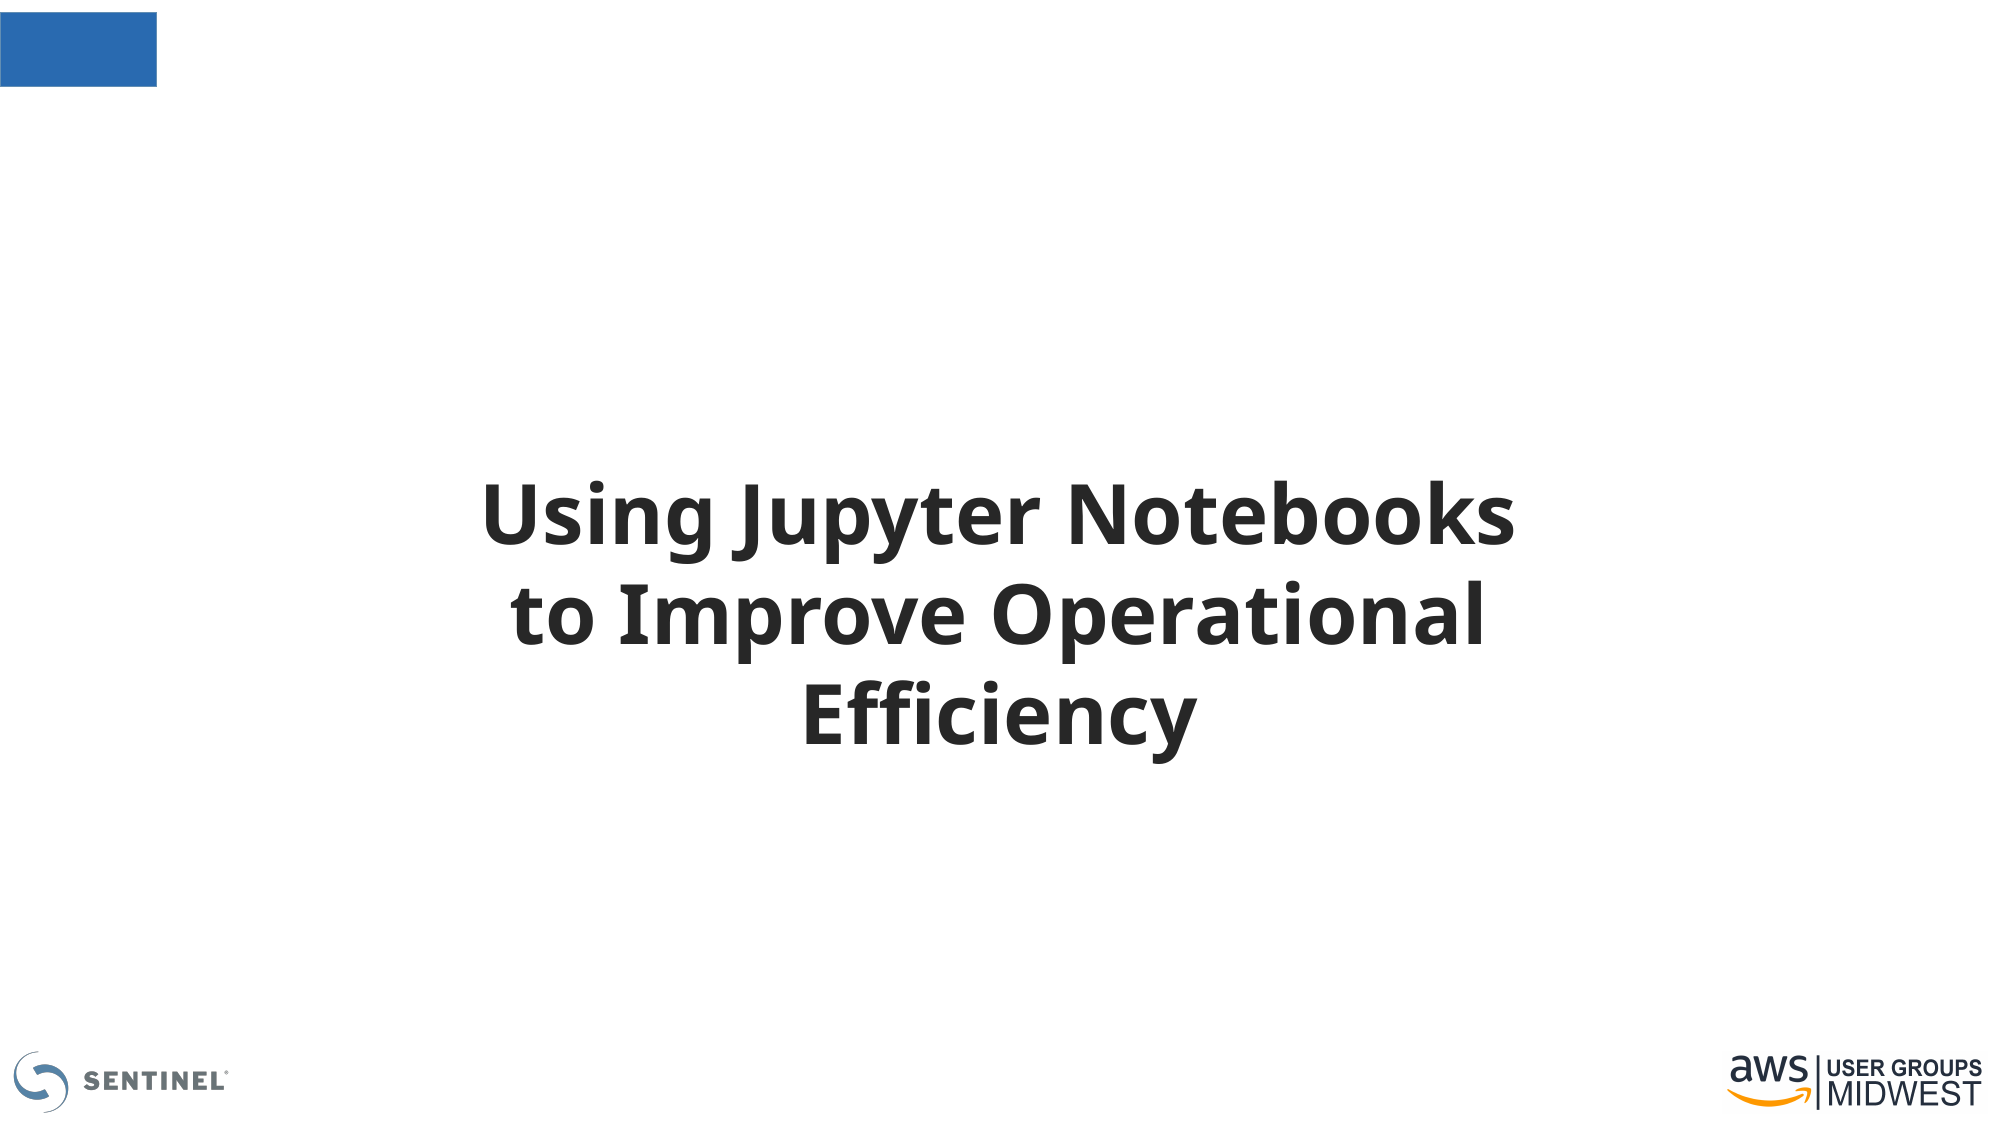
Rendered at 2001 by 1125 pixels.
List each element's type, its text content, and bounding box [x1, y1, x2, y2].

text_box Using Jupyter Notebooks to Improve Operational Efficiency [416, 453, 1582, 769]
picture [1722, 1051, 1988, 1114]
picture [13, 1051, 229, 1113]
picture [1, 13, 156, 86]
